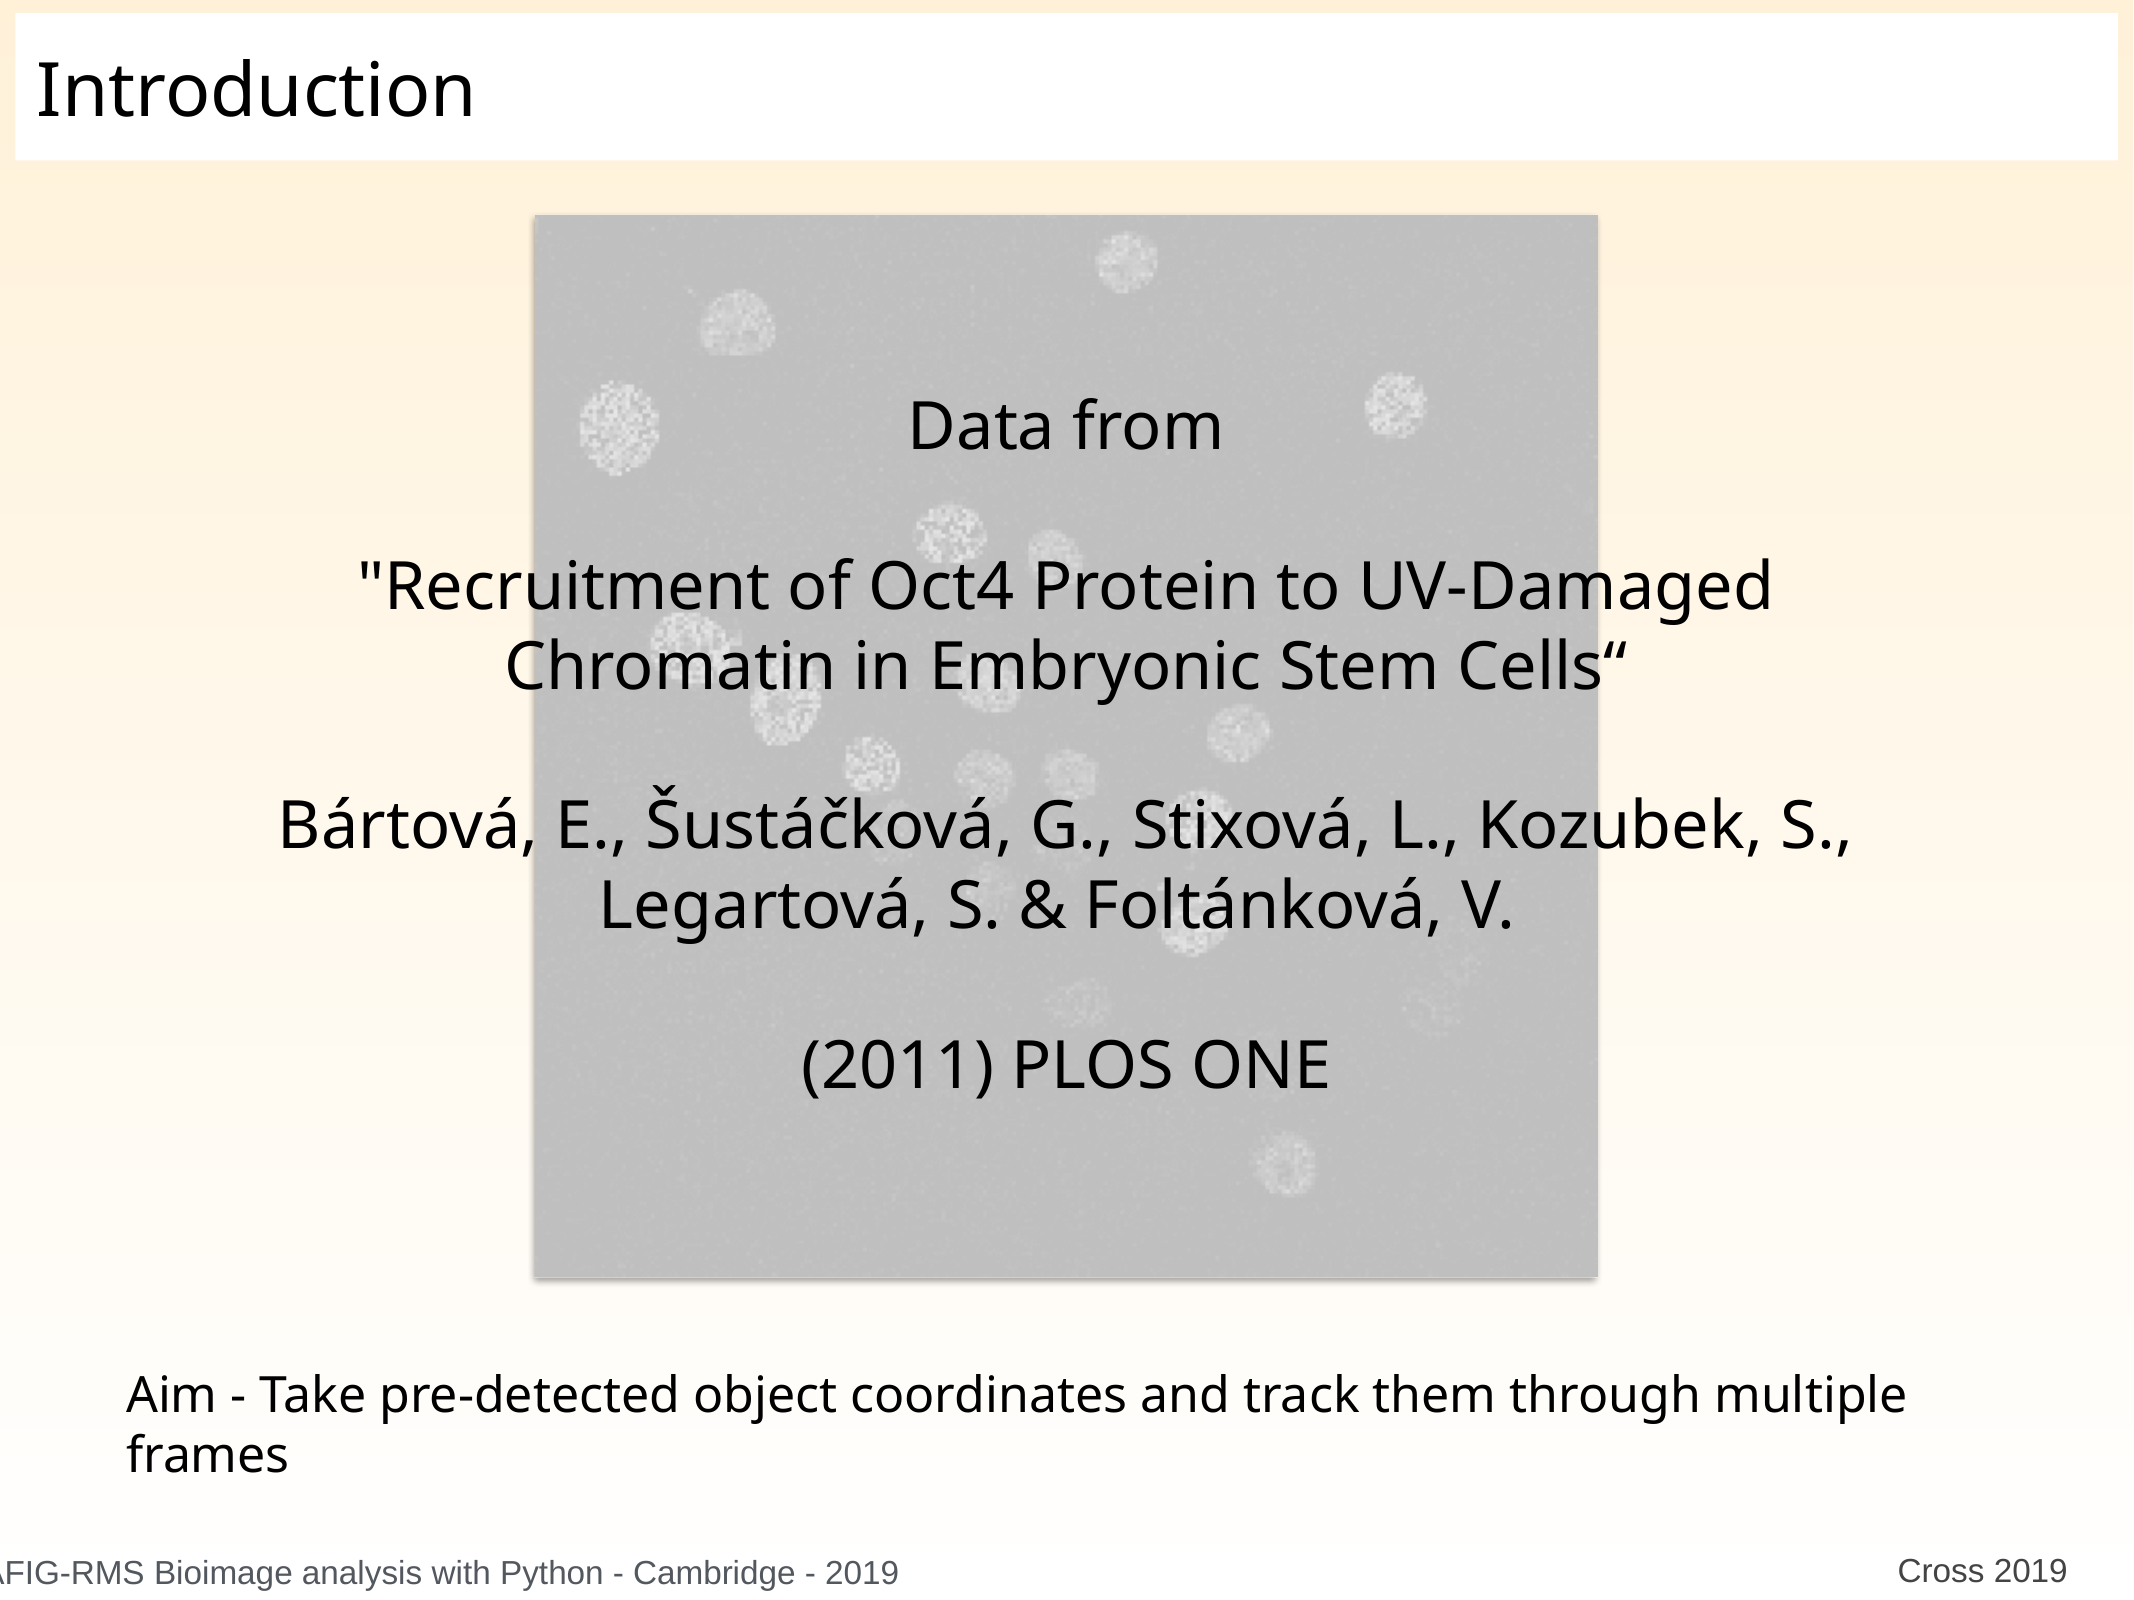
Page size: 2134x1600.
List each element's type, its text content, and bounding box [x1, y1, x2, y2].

title Introduction [14, 12, 2119, 161]
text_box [202, 214, 1931, 1278]
text_box Aim - Take pre-detected object coordinates and track them through multiple frames [114, 1350, 2020, 1433]
